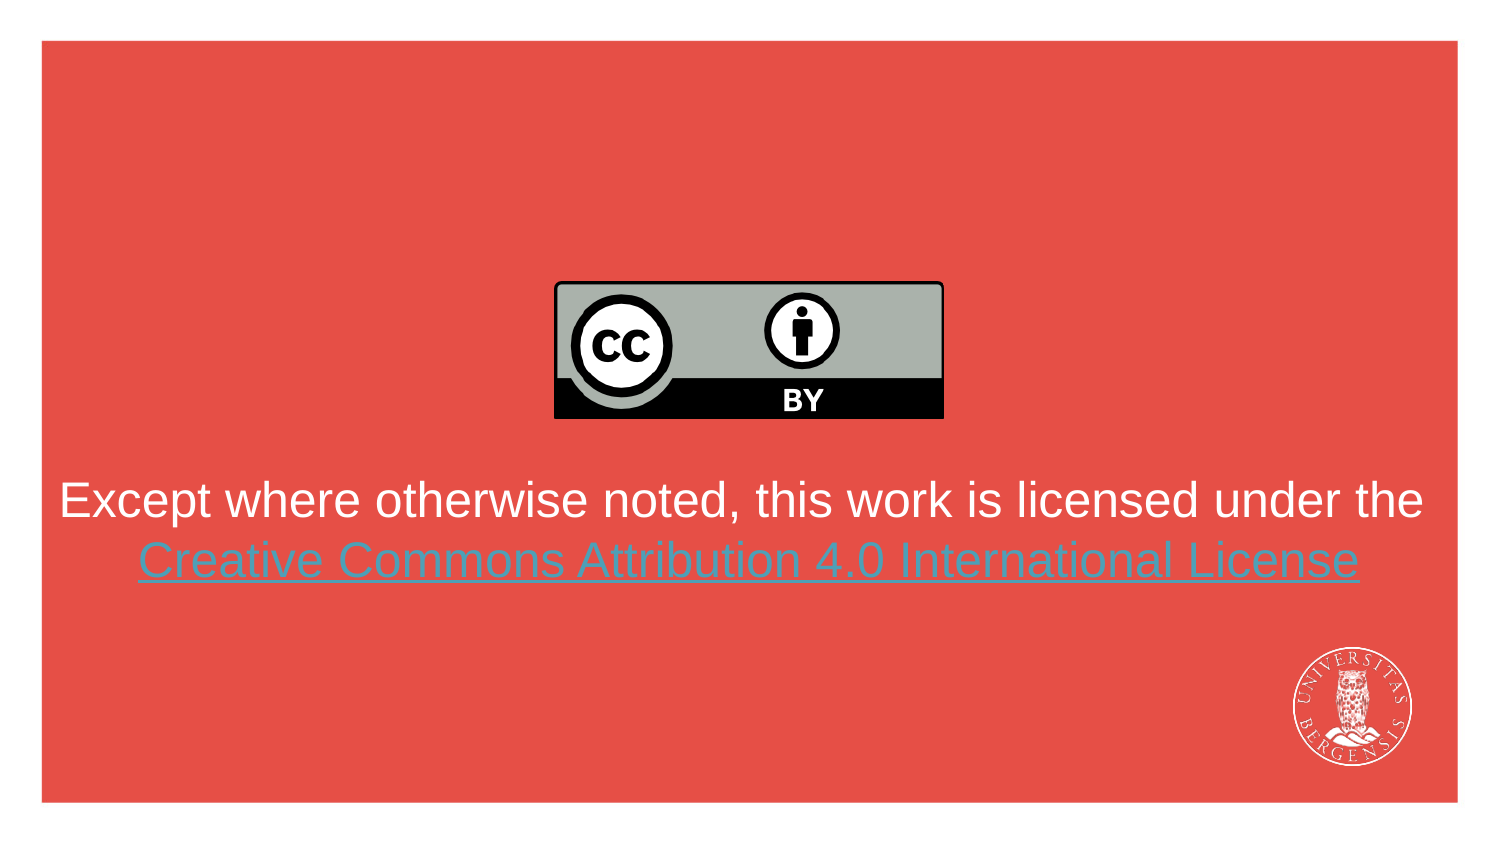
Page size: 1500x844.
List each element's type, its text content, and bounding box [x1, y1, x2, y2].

picture [0, 0, 1500, 844]
text_box Except where otherwise noted, this work is licensed under the Creative Commons Attribution 4.0 International License [40, 467, 1458, 613]
